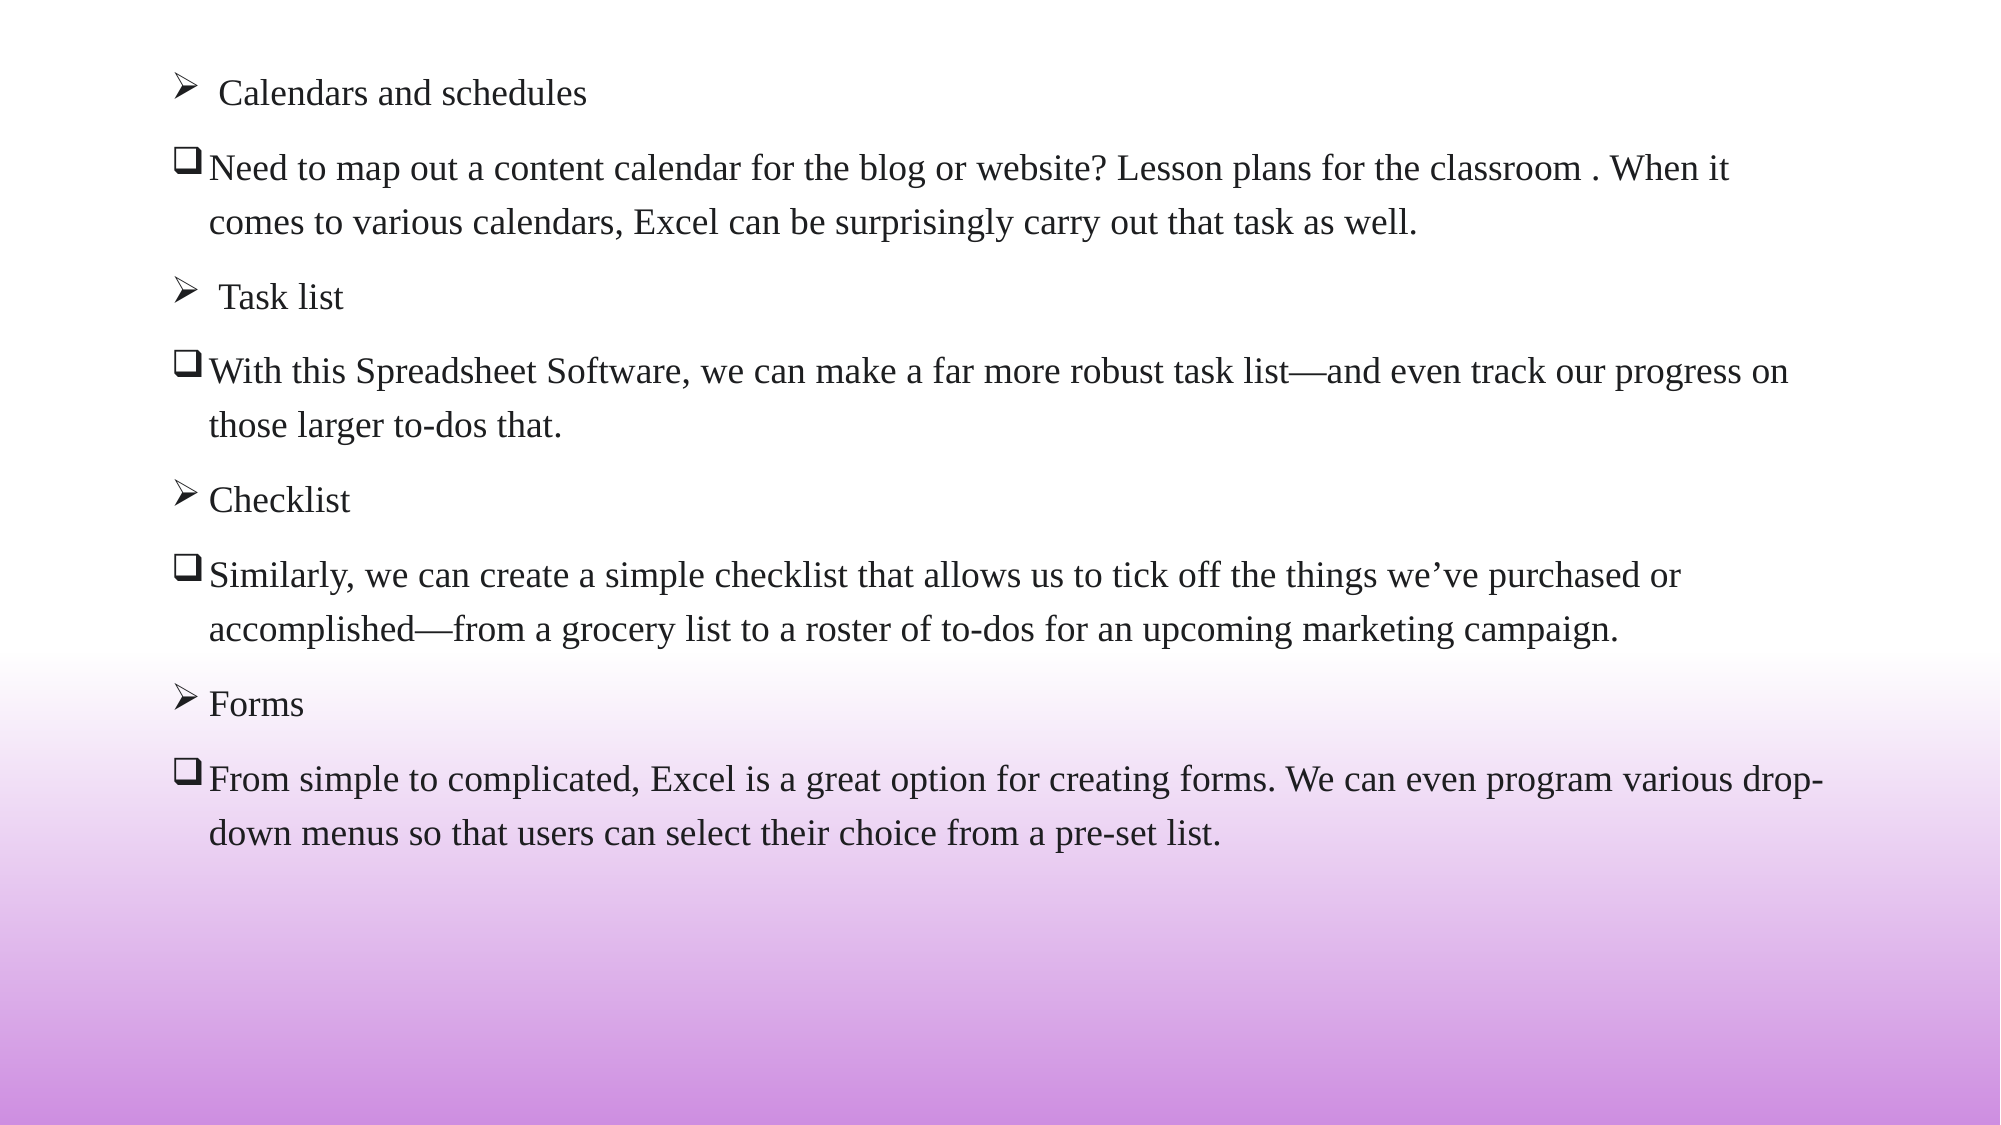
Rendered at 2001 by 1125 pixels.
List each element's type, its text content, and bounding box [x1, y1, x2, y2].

list Calendars and schedules Need to map out a content calendar for the blog or website? Lesson plans for the classroom . When it comes to various calendars, Excel can be surprisingly carry out that task as well. Task list With this Spreadsheet Software, we can make a far more robust task list—and even track our progress on those larger to-dos that. Checklist Similarly, we can create a simple checklist that allows us to tick off the things we’ve purchased or accomplished—from a grocery list to a roster of to-dos for an upcoming marketing campaign. Forms From simple to complicated, Excel is a great option for creating forms. We can even program various drop-down menus so that users can select their choice from a pre-set list. [156, 51, 1844, 1014]
